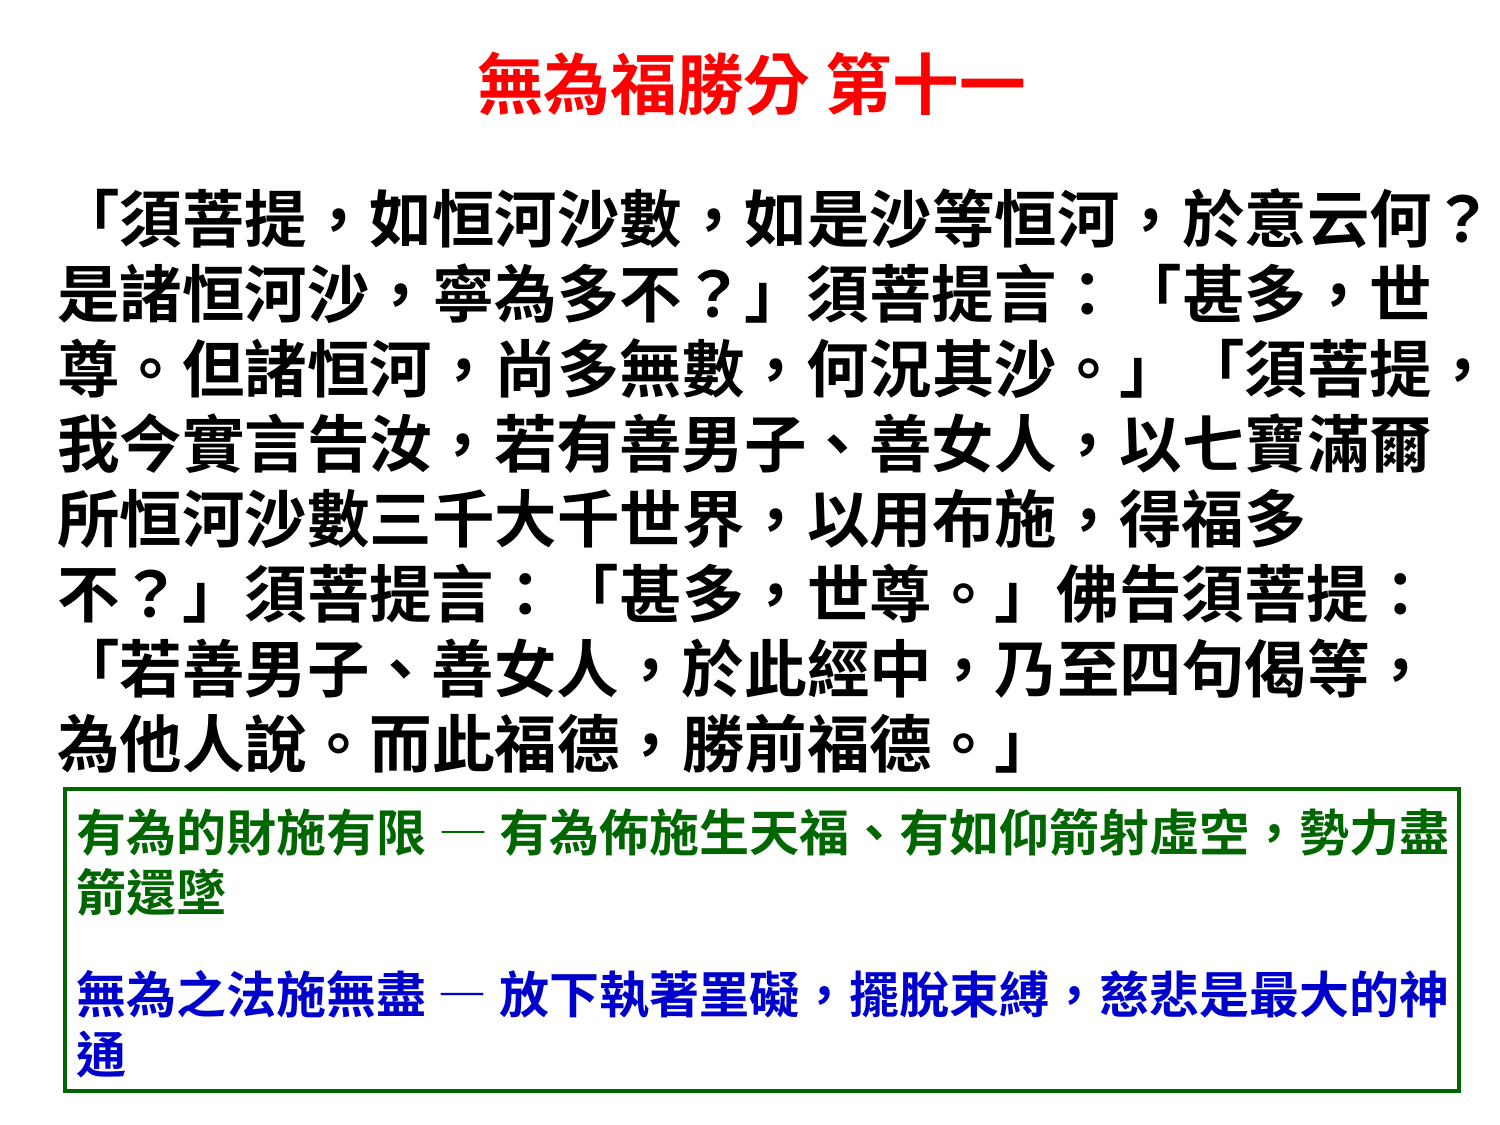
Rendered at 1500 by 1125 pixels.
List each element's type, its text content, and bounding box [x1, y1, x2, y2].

list 「須菩提，如恒河沙數，如是沙等恒河，於意云何？是諸恒河沙，寧為多不？」須菩提言：「甚多，世尊。但諸恒河，尚多無數，何況其沙。」「須菩提，我今實言告汝，若有善男子、善女人，以七寶滿爾所恒河沙數三千大千世界，以用布施，得福多不？」須菩提言：「甚多，世尊。」佛告須菩提：「若善男子、善女人，於此經中，乃至四句偈等，為他人說。而此福德，勝前福德。」 [42, 172, 1495, 799]
title 無為福勝分 第十一 [76, 19, 1427, 147]
text_box 有為的財施有限 — 有為佈施生天福、有如仰箭射虛空，勢力盡箭還墜 無為之法施無盡 — 放下執著罣礙，擺脫束縛，慈悲是最大的神通 [65, 789, 1459, 1091]
